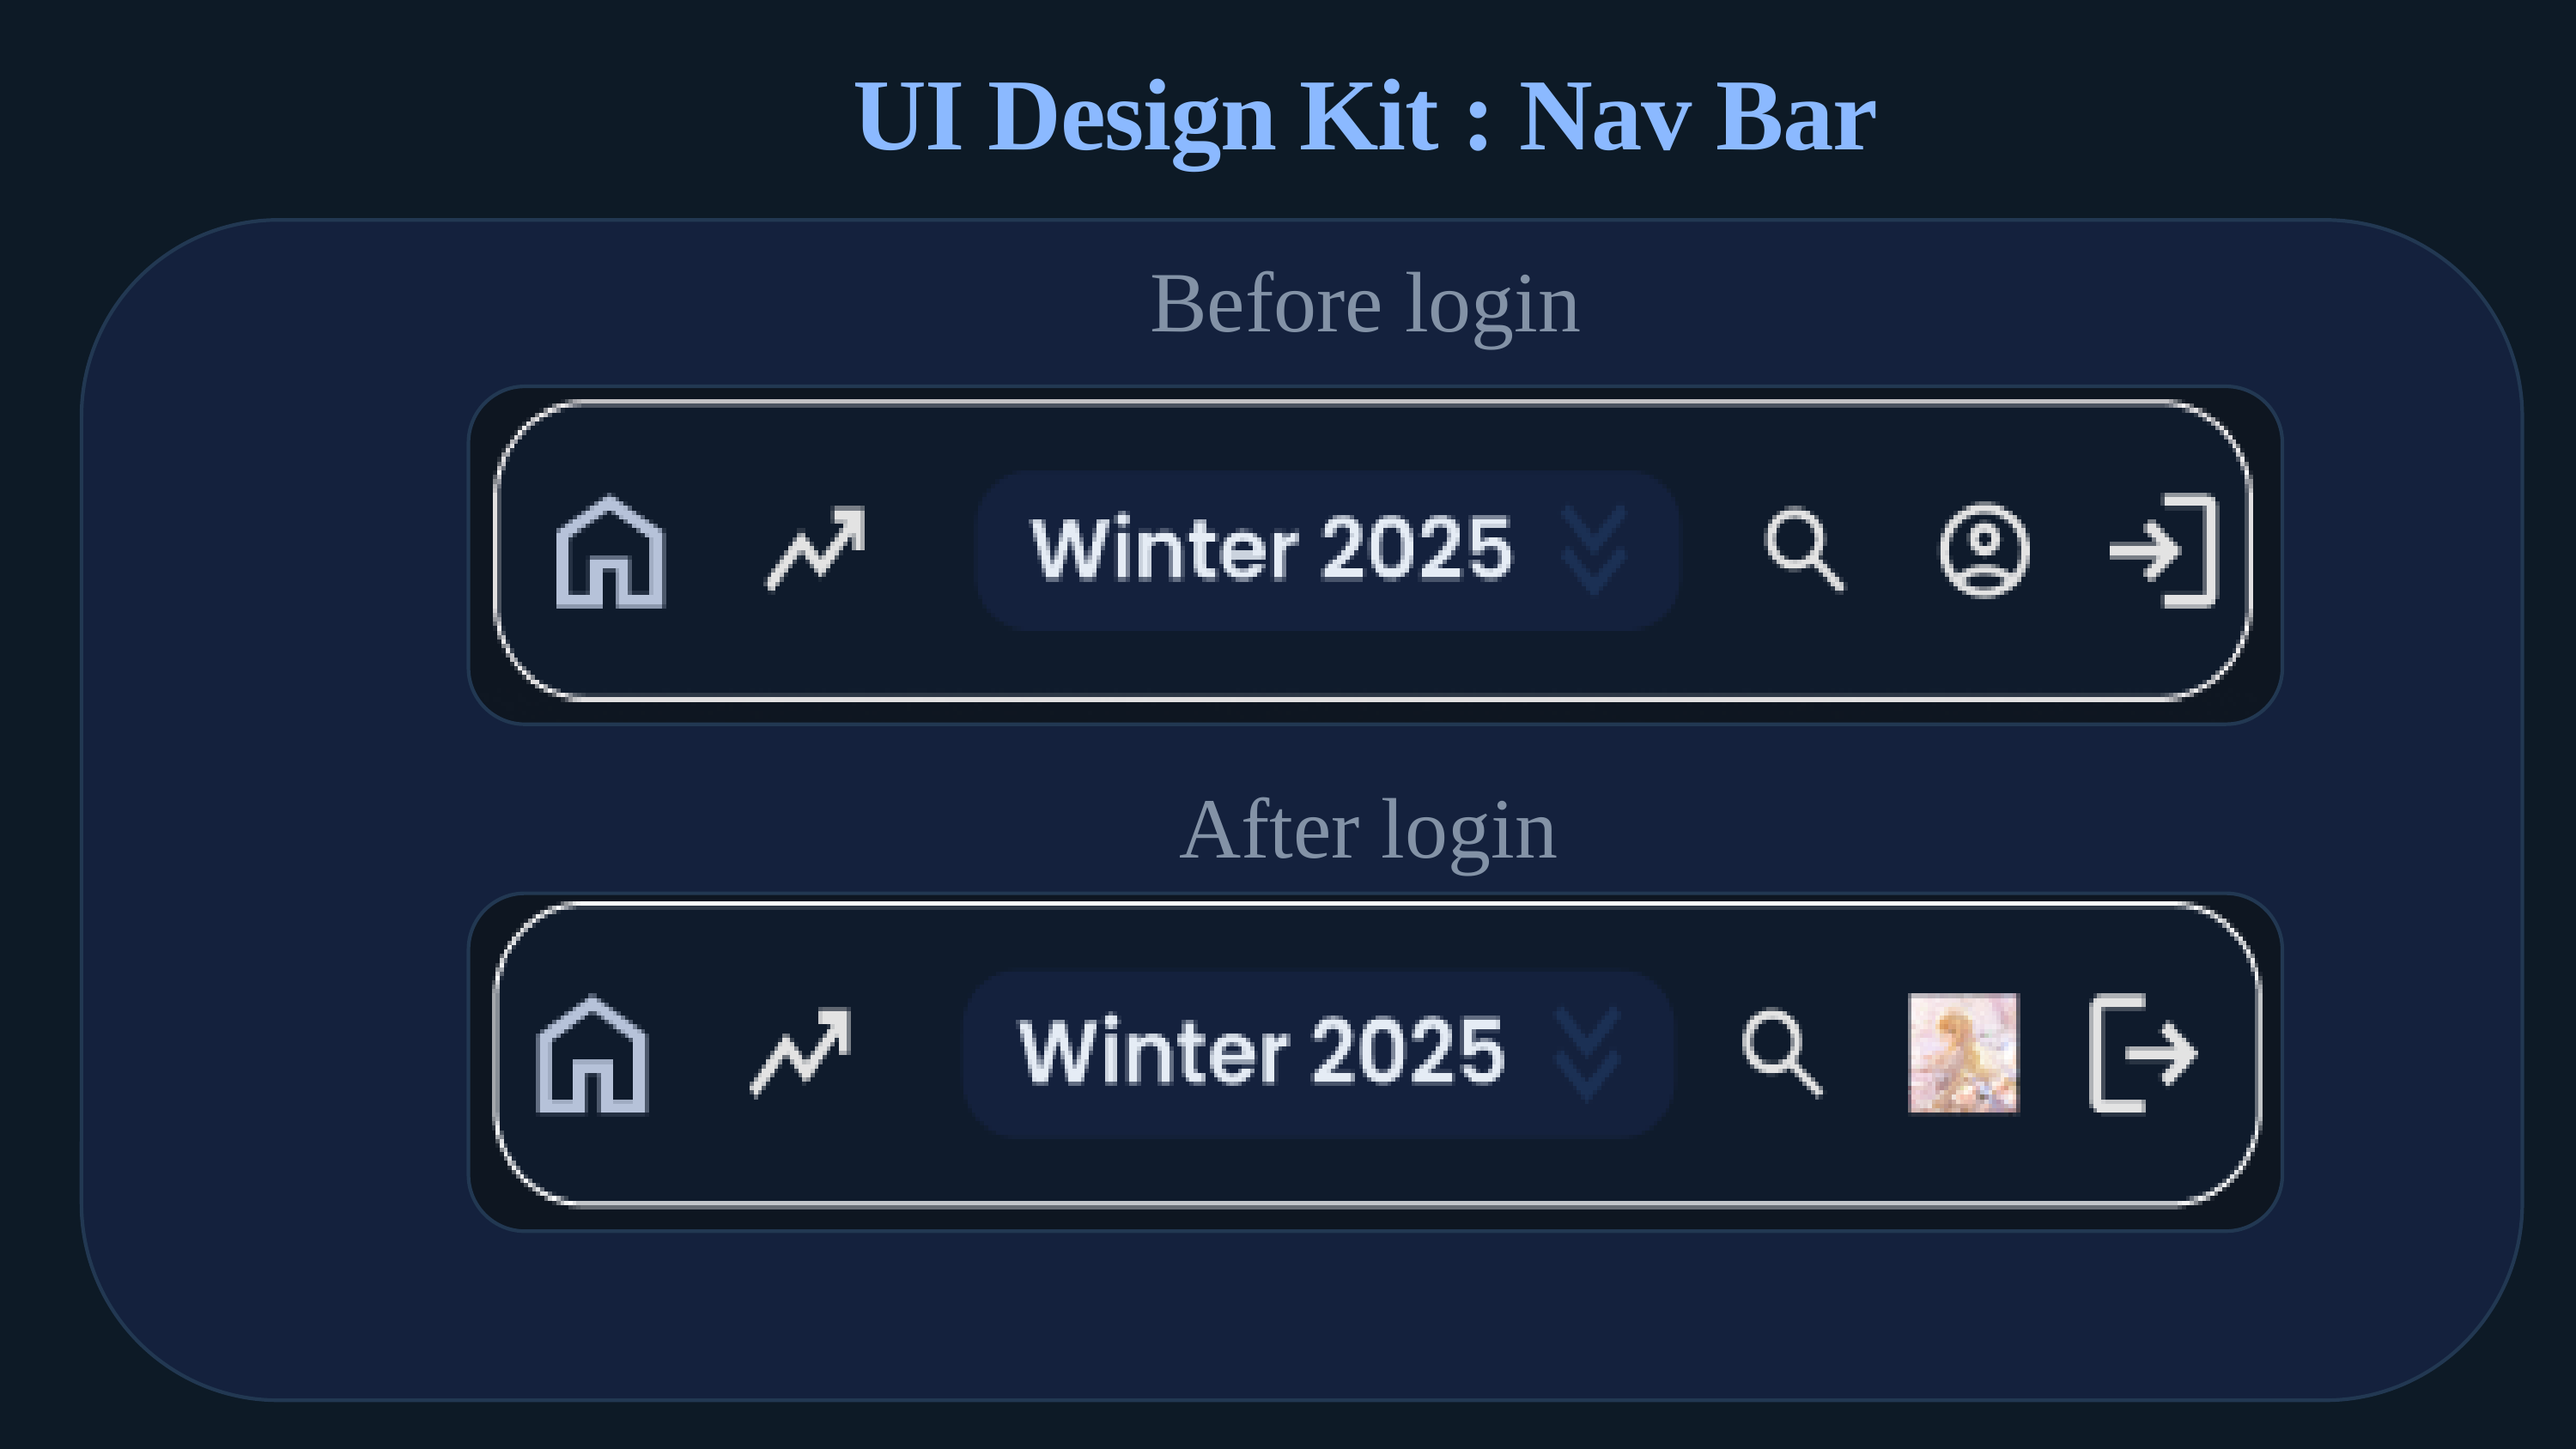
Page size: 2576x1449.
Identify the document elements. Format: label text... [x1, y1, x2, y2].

text_box [79, 218, 2524, 1403]
text_box Before login [1137, 239, 1613, 355]
text_box After login [1166, 766, 1585, 882]
text_box [466, 891, 2285, 1234]
text_box UI Design Kit : Nav Bar [840, 41, 1911, 177]
text_box [466, 384, 2285, 726]
